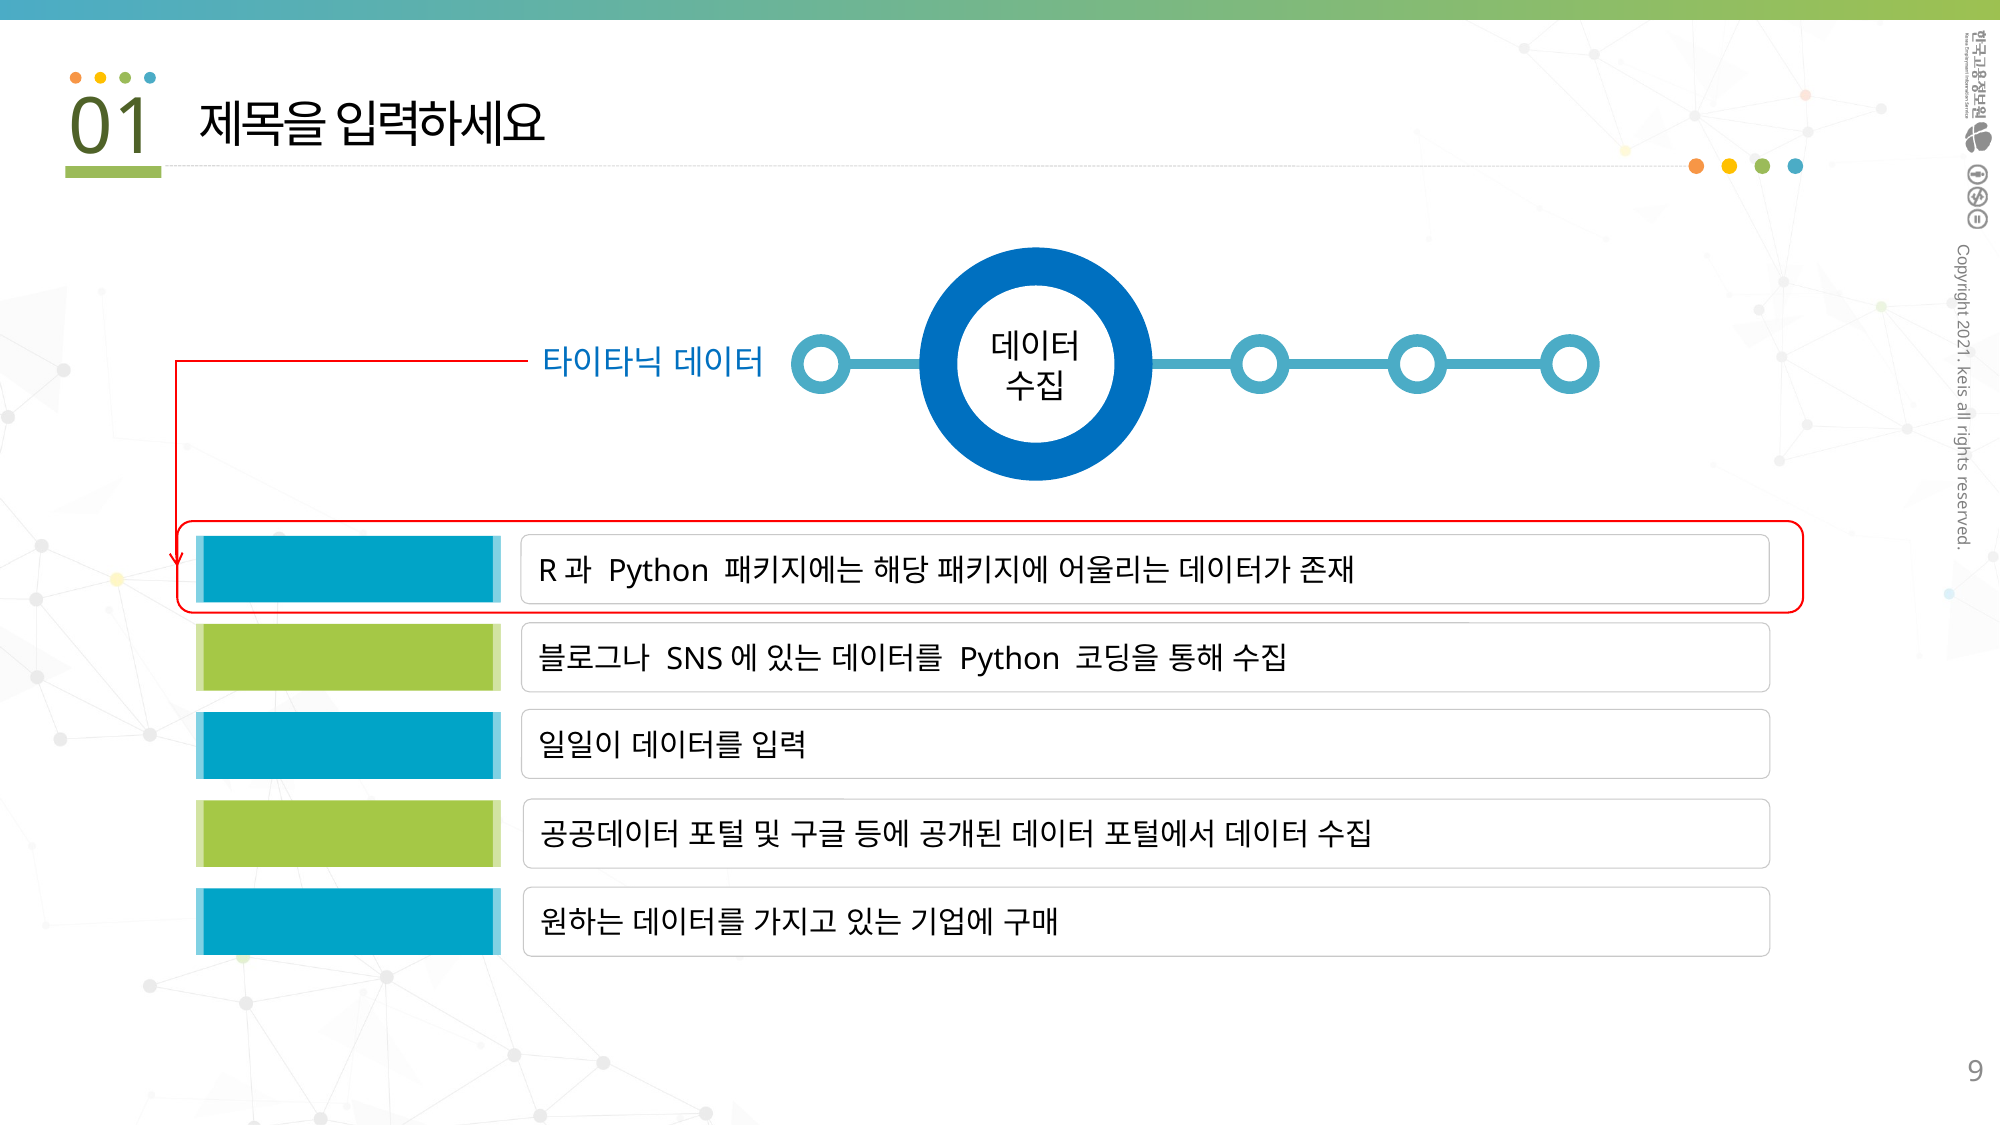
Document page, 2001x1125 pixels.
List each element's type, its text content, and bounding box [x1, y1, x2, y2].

text_box 일일이 데이터를 입력 [520, 708, 1771, 780]
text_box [177, 361, 528, 567]
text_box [195, 800, 501, 867]
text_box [195, 712, 501, 779]
text_box 블로그나 SNS에 있는 데이터를 Python 코딩을 통해 수집 [520, 657, 1771, 693]
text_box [195, 567, 501, 603]
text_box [195, 623, 501, 691]
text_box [0, 0, 2000, 657]
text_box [919, 247, 1153, 481]
text_box 공공데이터 포털 및 구글 등에 공개된 데이터 포털에서 데이터 수집 [522, 797, 1771, 870]
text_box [1153, 340, 1442, 388]
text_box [797, 340, 919, 388]
text_box 원하는 데이터를 가지고 있는 기업에 구매 [522, 886, 1771, 958]
slide_number 9 [1532, 1042, 1999, 1103]
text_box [195, 888, 501, 956]
